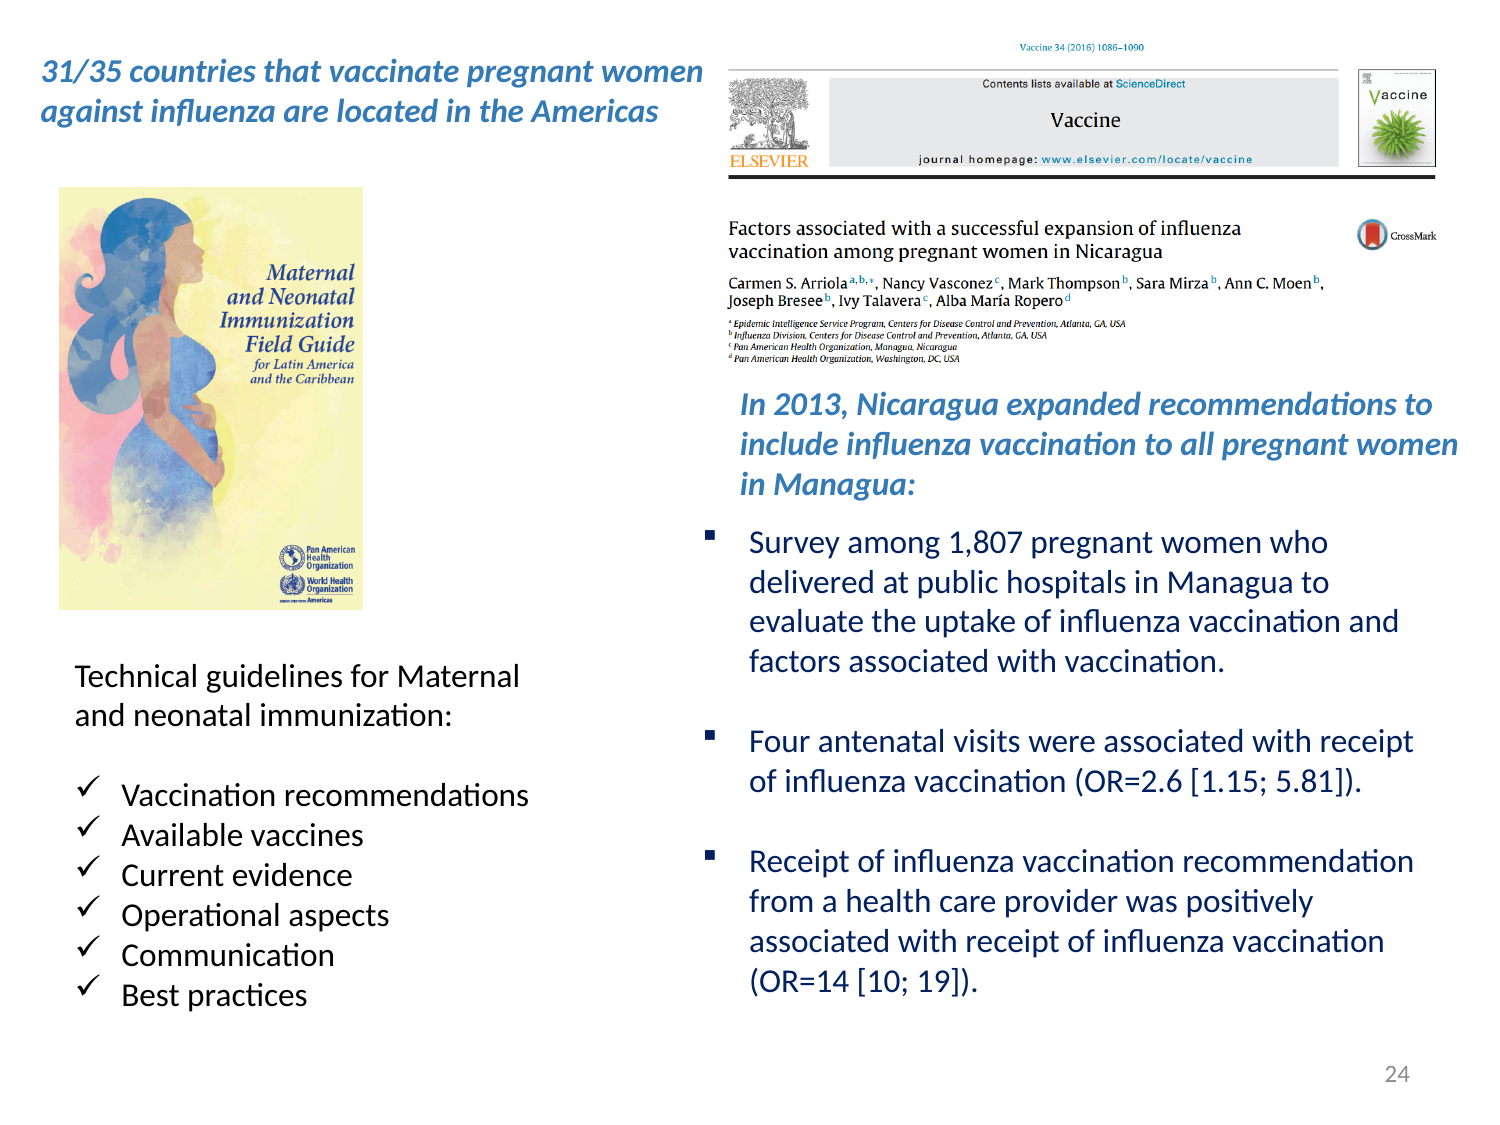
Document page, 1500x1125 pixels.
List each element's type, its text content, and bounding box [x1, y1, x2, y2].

picture [59, 187, 363, 611]
text_box Technical guidelines for Maternal and neonatal immunization: Vaccination recommendations Available vaccines Current evidence Operational aspects Communication Best practices [59, 646, 575, 1021]
text_box Survey among 1,807 pregnant women who delivered at public hospitals in Managua to evaluate the uptake of influenza vaccination and factors associated with vaccination. Four antenatal visits were associated with receipt of influenza vaccination (OR=2.6 [1.15; 5.81]). Receipt of influenza vaccination recommendation from a health care provider was positively associated with receipt of influenza vaccination (OR=14 [10; 19]). [687, 512, 1450, 1007]
slide_number 24 [1074, 1042, 1425, 1103]
picture [724, 37, 1450, 369]
text_box 31/35 countries that vaccinate pregnant women against influenza are located in the Americas [25, 41, 719, 137]
text_box In 2013, Nicaragua expanded recommendations to include influenza vaccination to all pregnant women in Managua: [724, 374, 1475, 510]
